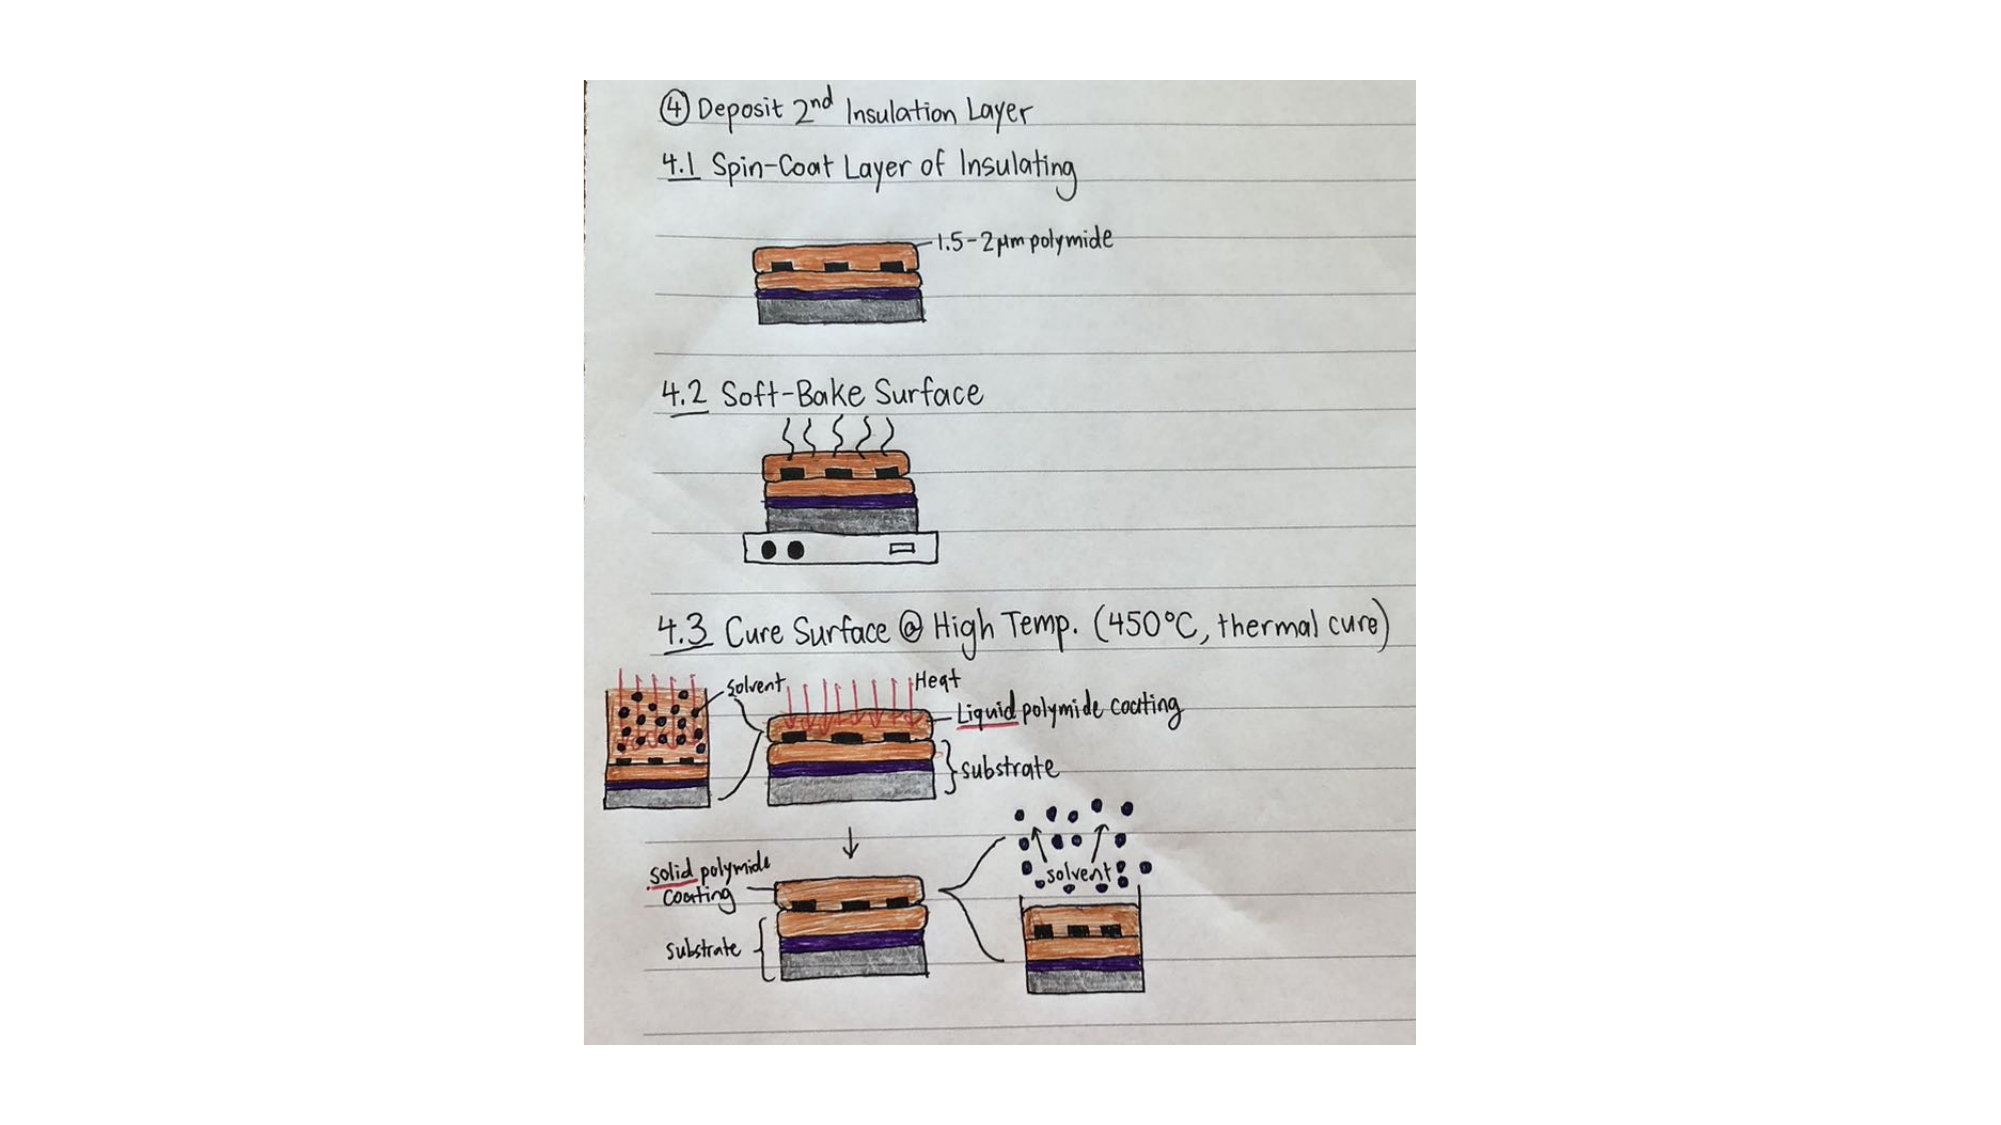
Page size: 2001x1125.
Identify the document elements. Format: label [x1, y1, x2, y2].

picture [583, 79, 1417, 1046]
